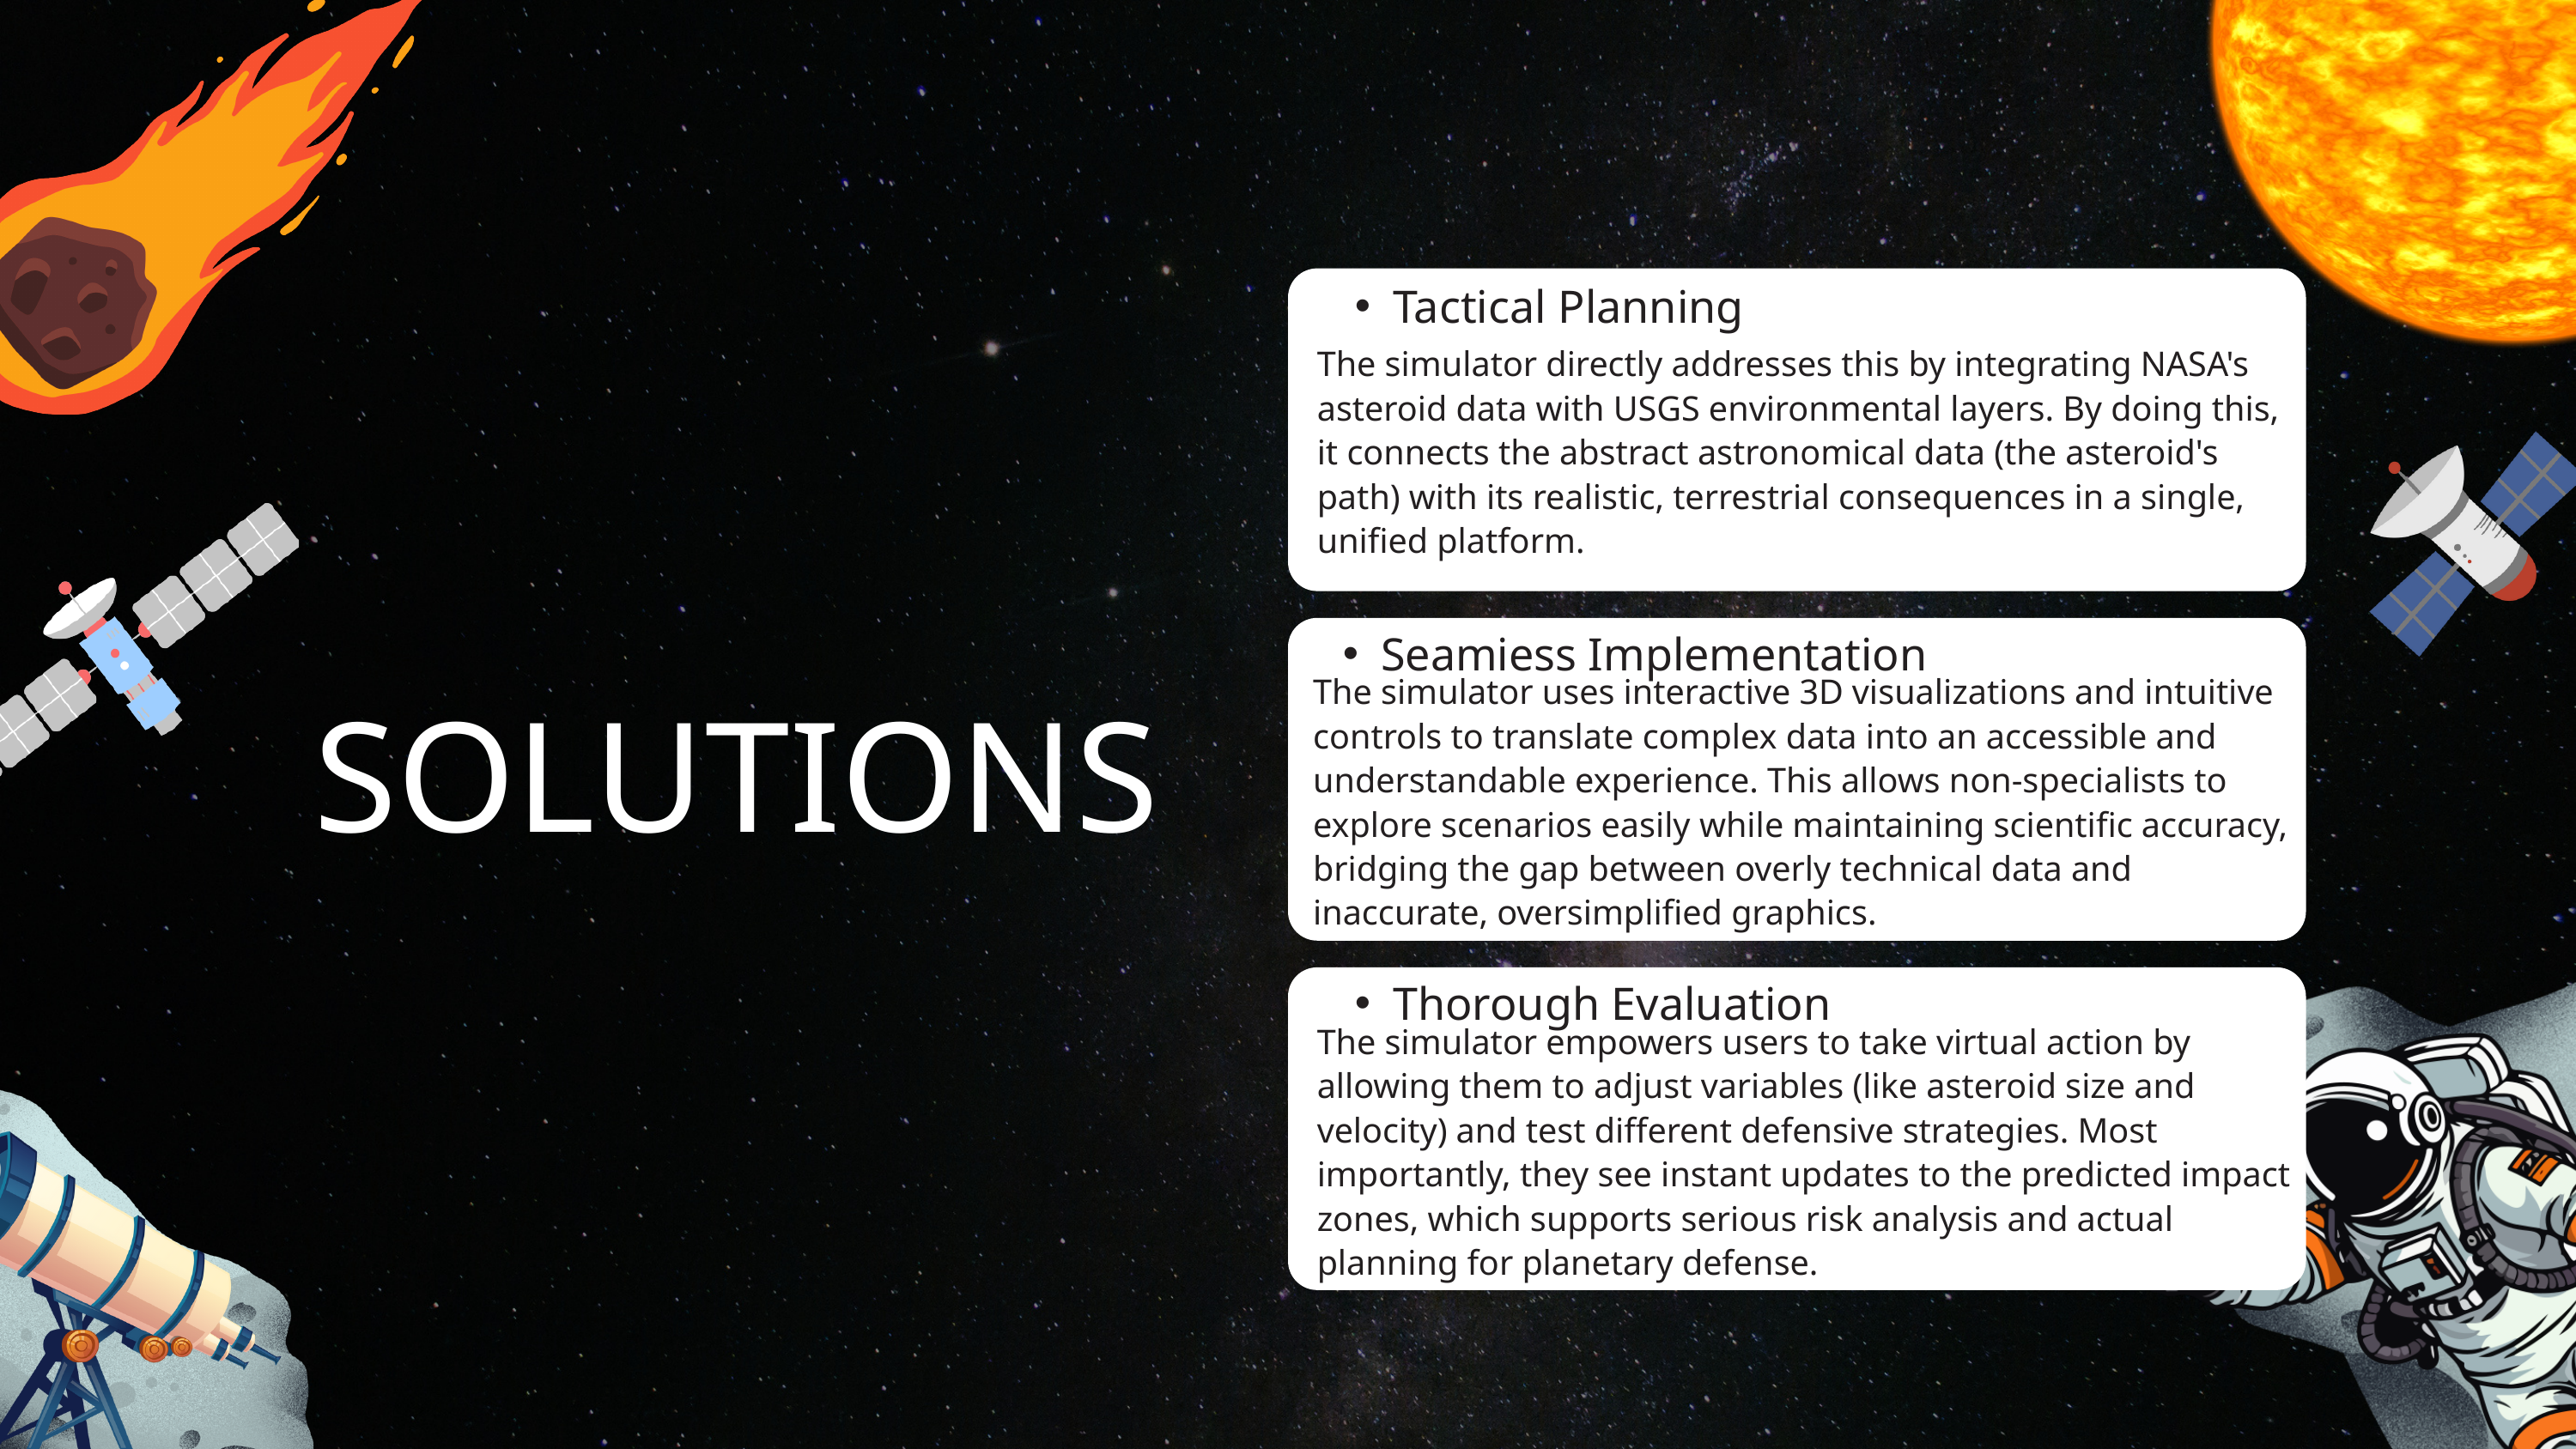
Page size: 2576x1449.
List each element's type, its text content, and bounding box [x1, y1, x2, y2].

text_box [1287, 617, 2306, 941]
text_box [1287, 268, 2306, 591]
text_box [2171, 964, 2576, 1033]
text_box [0, 0, 456, 415]
text_box [2136, 1033, 2576, 1449]
text_box [2369, 431, 2576, 657]
text_box [0, 1089, 314, 1449]
text_box SOLUTIONS [313, 711, 1267, 864]
text_box [0, 1131, 282, 1449]
text_box [0, 0, 2576, 1449]
text_box [0, 502, 300, 804]
text_box [2204, 0, 2576, 349]
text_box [1287, 967, 2306, 1291]
